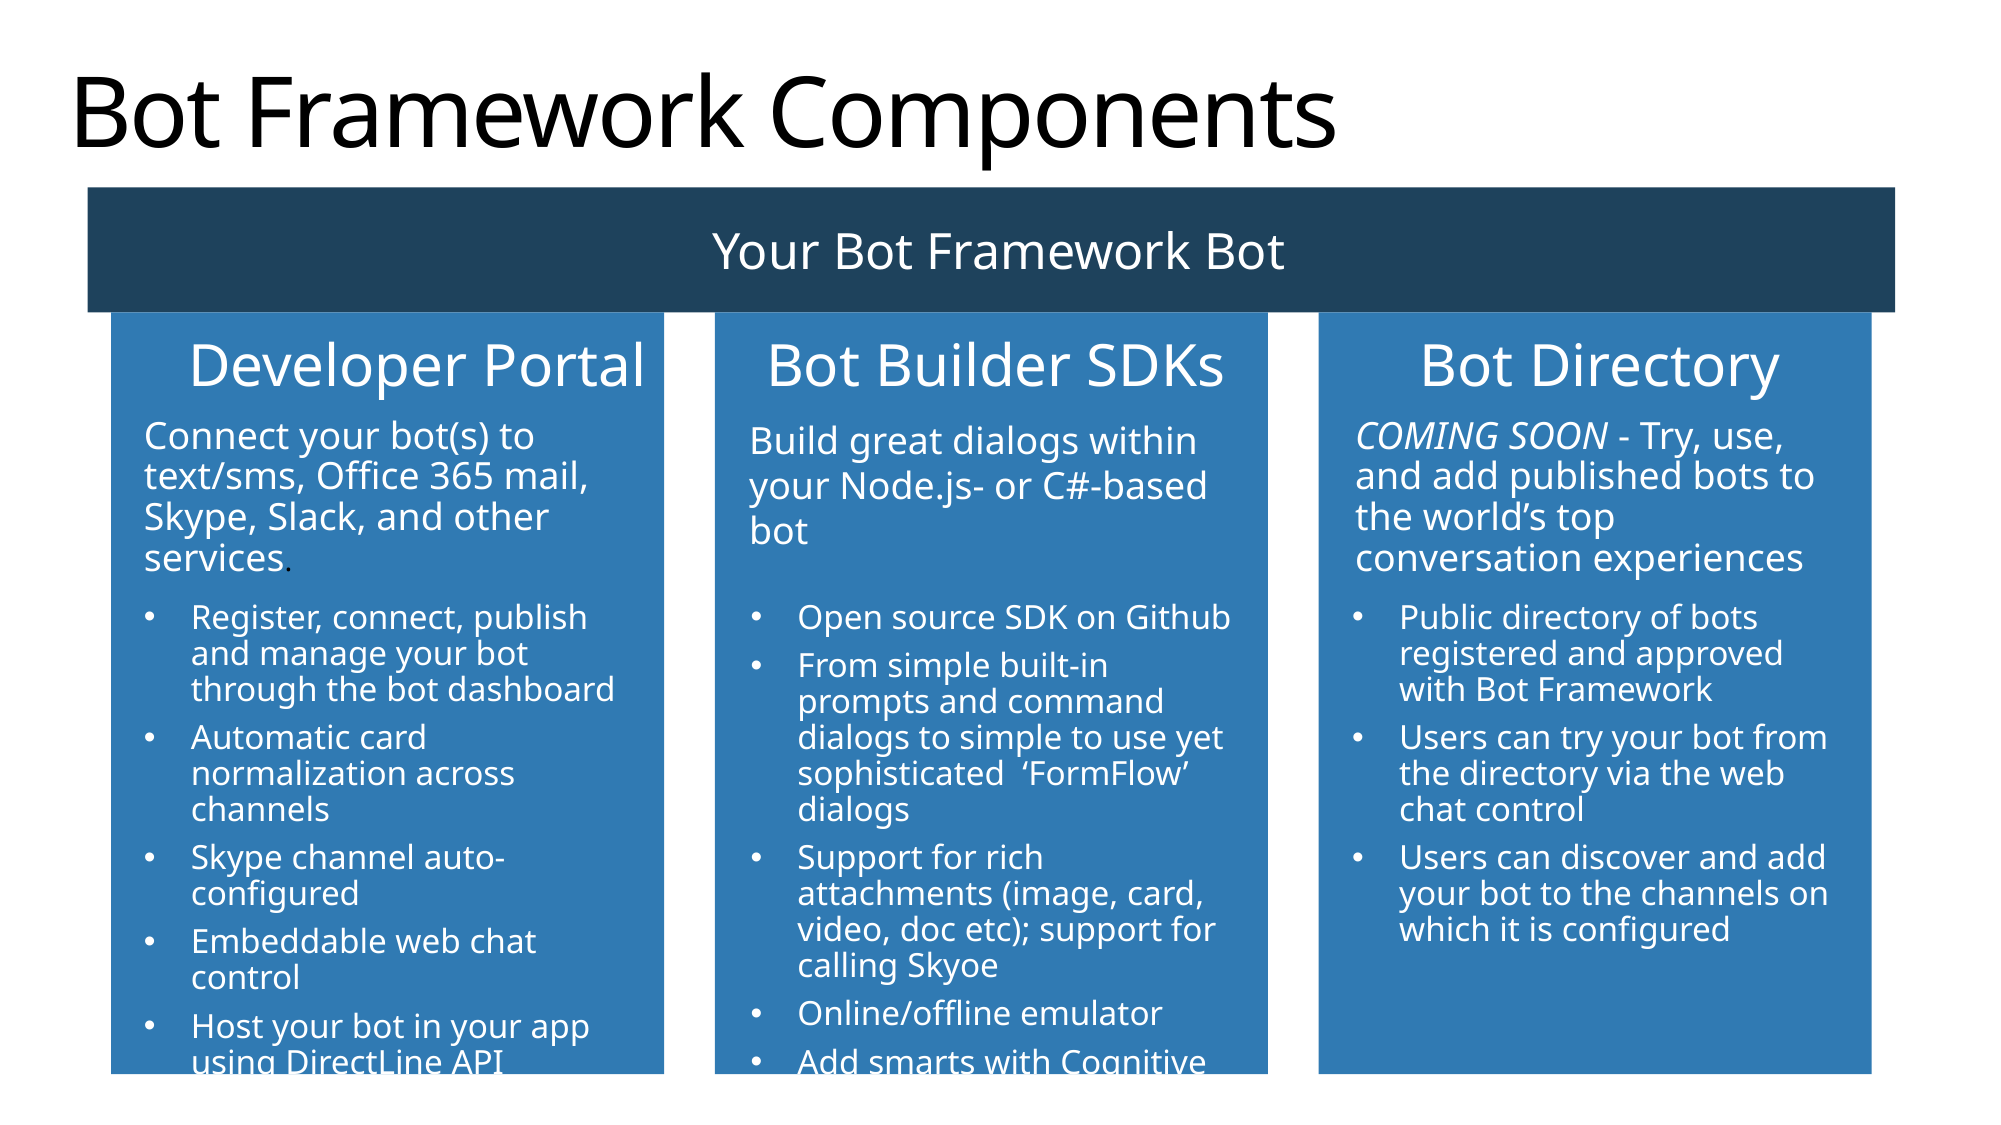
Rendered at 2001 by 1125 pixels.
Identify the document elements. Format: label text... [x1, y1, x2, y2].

title Bot Framework Components [44, 47, 1957, 196]
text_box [87, 187, 1896, 1092]
